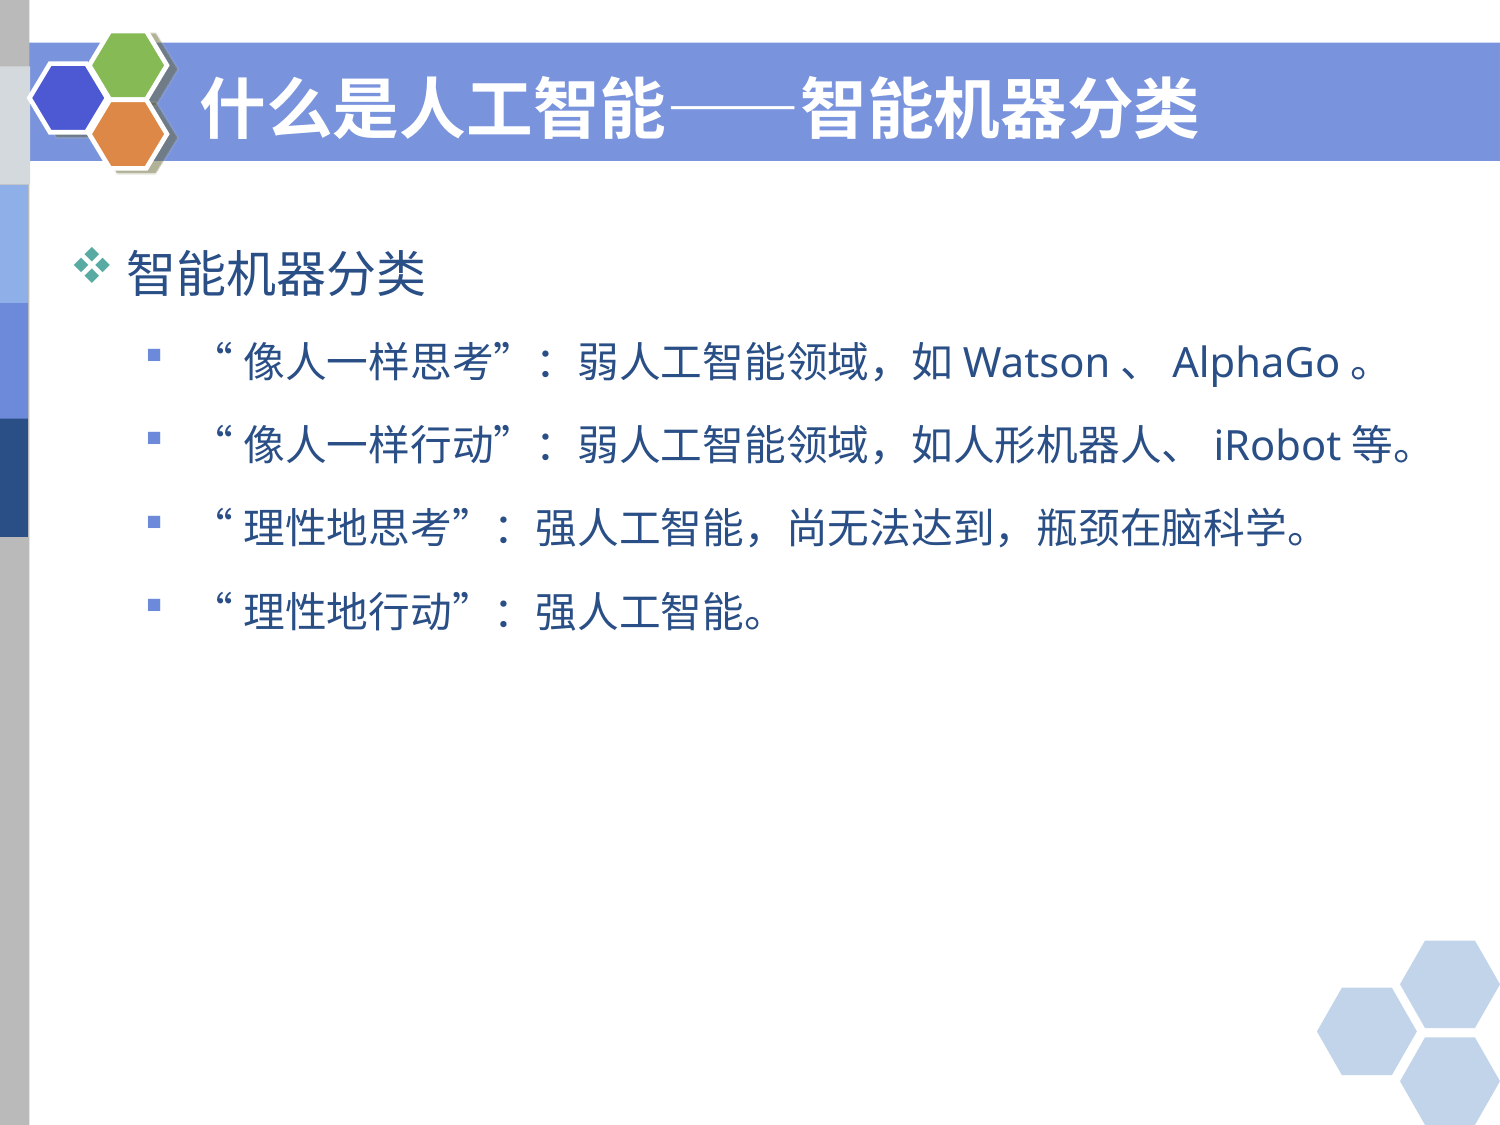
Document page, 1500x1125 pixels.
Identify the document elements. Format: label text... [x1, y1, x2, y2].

list 智能机器分类 “像人一样思考”：弱人工智能领域，如Watson、AlphaGo。 “像人一样行动”：弱人工智能领域，如人形机器人、iRobot等。 “理性地思考”：强人工智能，尚无法达到，瓶颈在脑科学。 “理性地行动”：强人工智能。 [54, 204, 1446, 973]
title 什么是人工智能——智能机器分类 [183, 54, 1393, 160]
